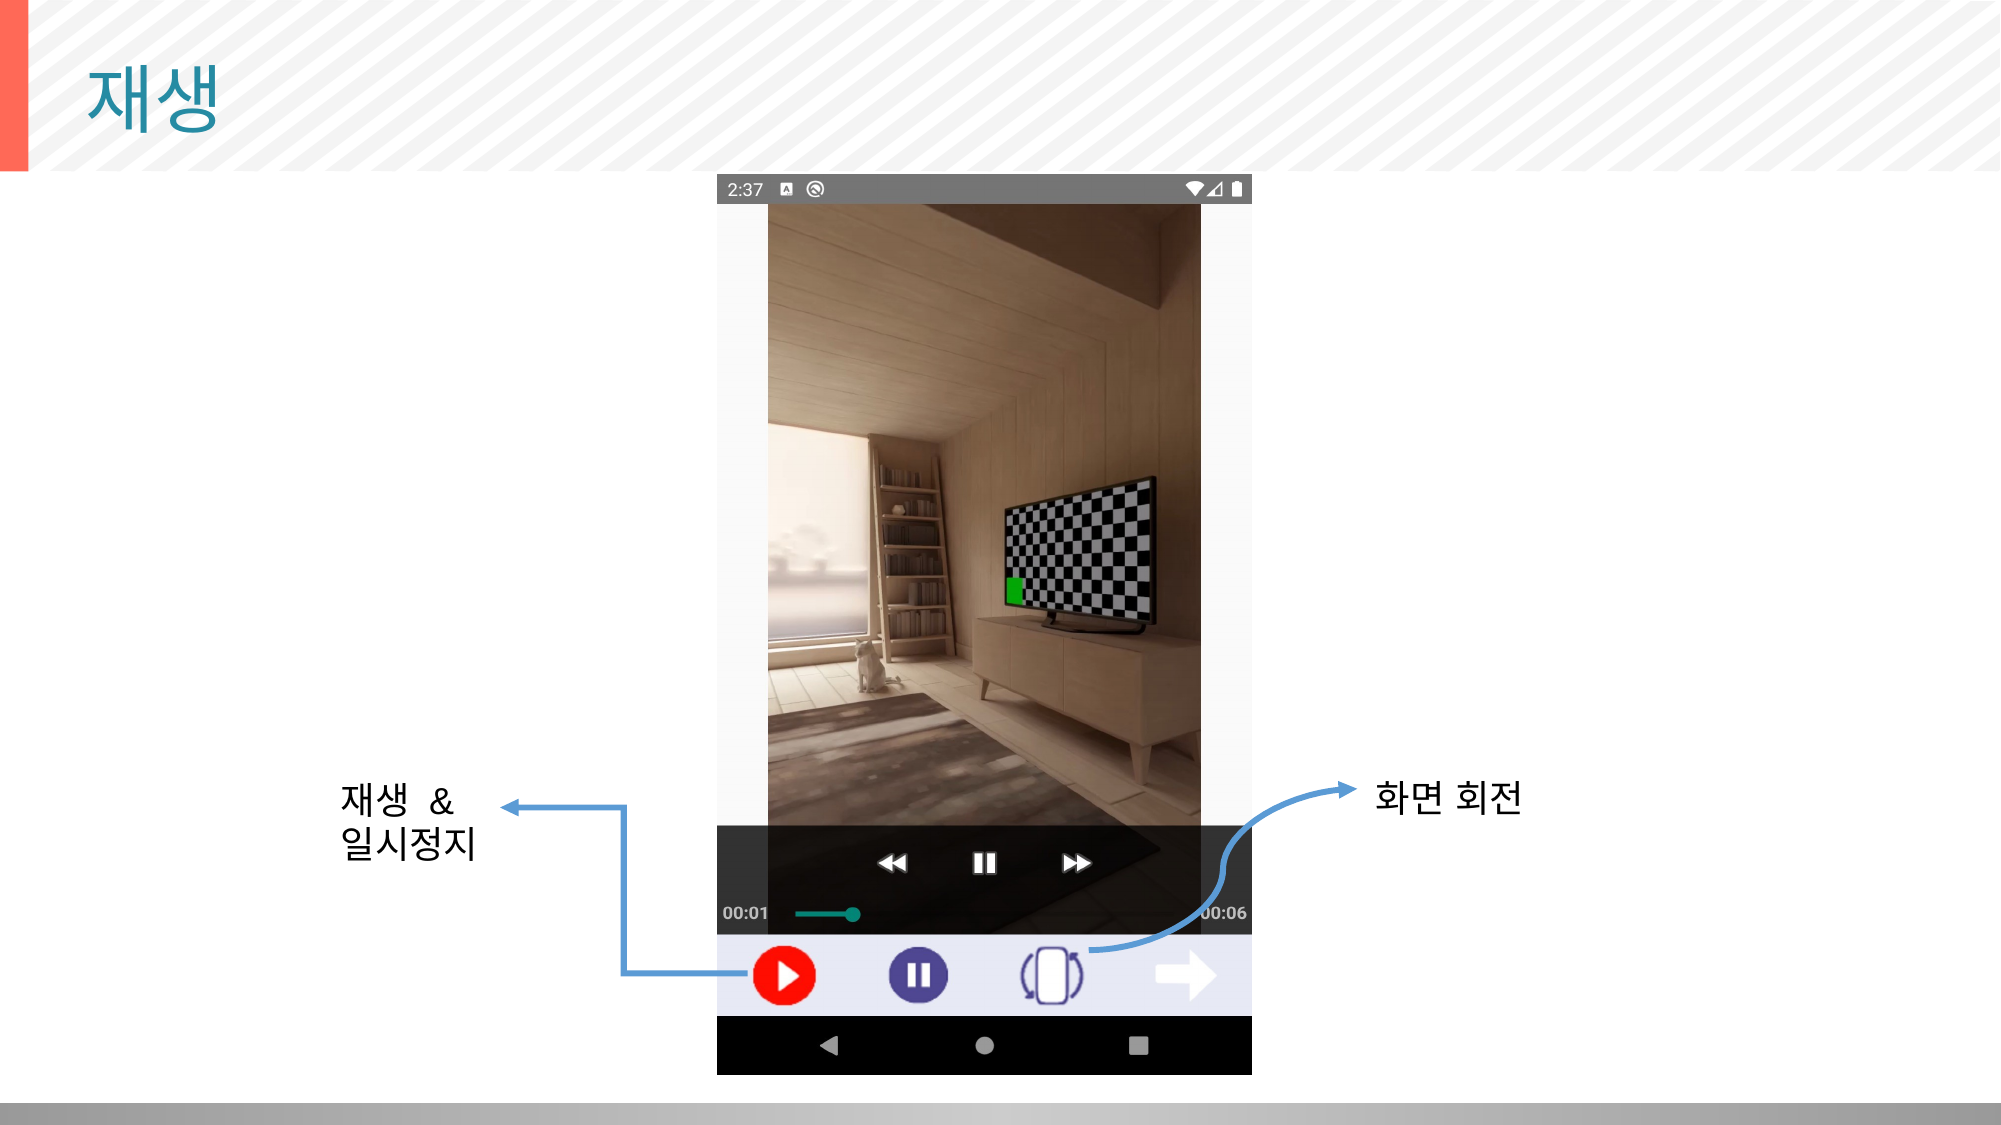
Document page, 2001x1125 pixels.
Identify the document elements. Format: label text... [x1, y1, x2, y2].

text_box 재생 & 일시정지 [338, 773, 493, 866]
title 재생 [70, 20, 1925, 175]
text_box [500, 174, 1358, 1075]
text_box 화면 회전 [1373, 772, 1541, 820]
